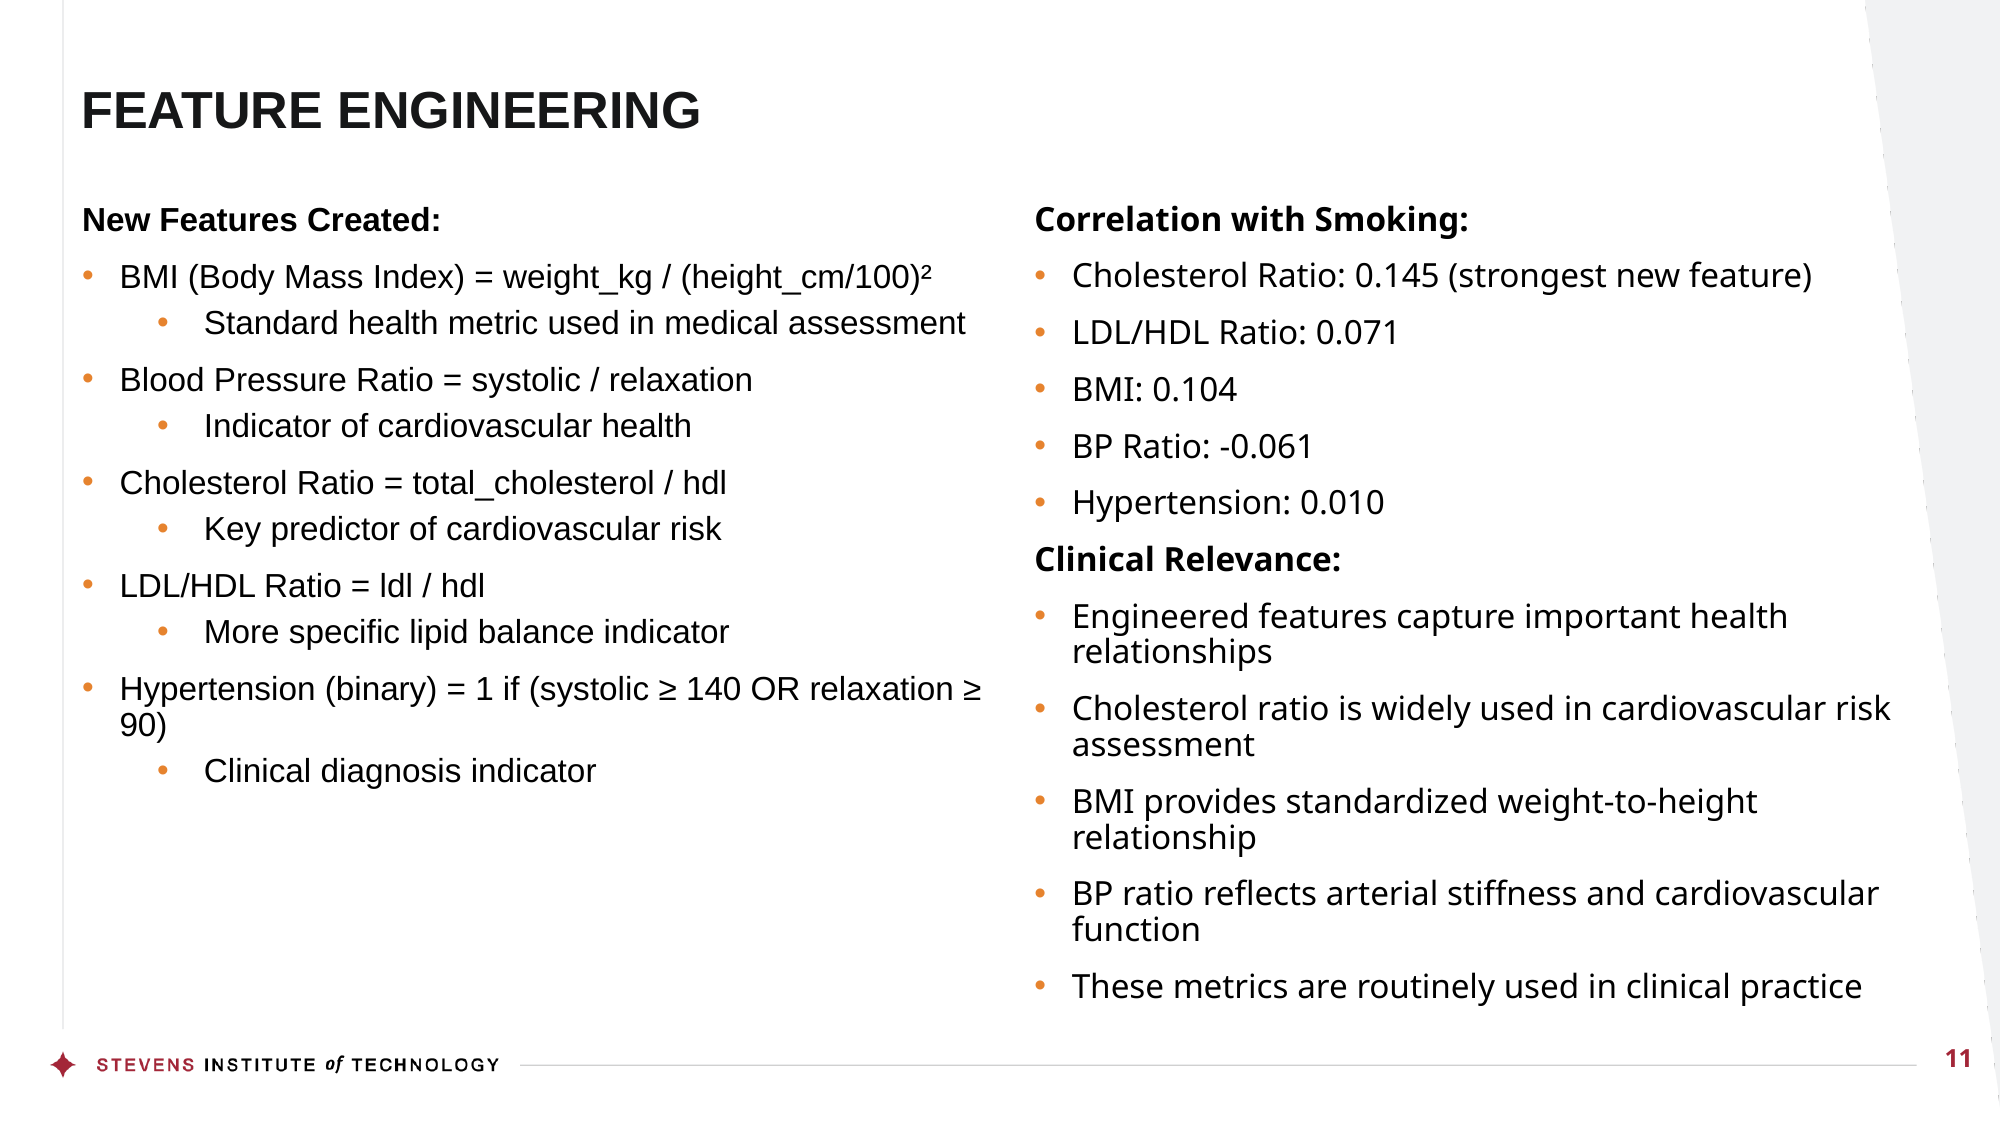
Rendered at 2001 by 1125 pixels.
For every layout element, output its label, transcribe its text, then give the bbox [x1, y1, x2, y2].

title FEATURE ENGINEERING [66, 76, 1824, 294]
list New Features Created: BMI (Body Mass Index) = weight_kg / (height_cm/100)² Standard health metric used in medical assessment Blood Pressure Ratio = systolic / relaxation Indicator of cardiovascular health Cholesterol Ratio = total_cholesterol / hdl Key predictor of cardiovascular risk LDL/HDL Ratio = ldl / hdl More specific lipid balance indicator Hypertension (binary) = 1 if (systolic ≥ 140 OR relaxation ≥ 90) Clinical diagnosis indicator [67, 195, 1019, 1030]
list Correlation with Smoking: Cholesterol Ratio: 0.145 (strongest new feature) LDL/HDL Ratio: 0.071 BMI: 0.104 BP Ratio: -0.061 Hypertension: 0.010 Clinical Relevance: Engineered features capture important health relationships Cholesterol ratio is widely used in cardiovascular risk assessment BMI provides standardized weight-to-height relationship BP ratio reflects arterial stiffness and cardiovascular function These metrics are routinely used in clinical practice [1019, 195, 1953, 1030]
slide_number 11 [1538, 1029, 1988, 1090]
